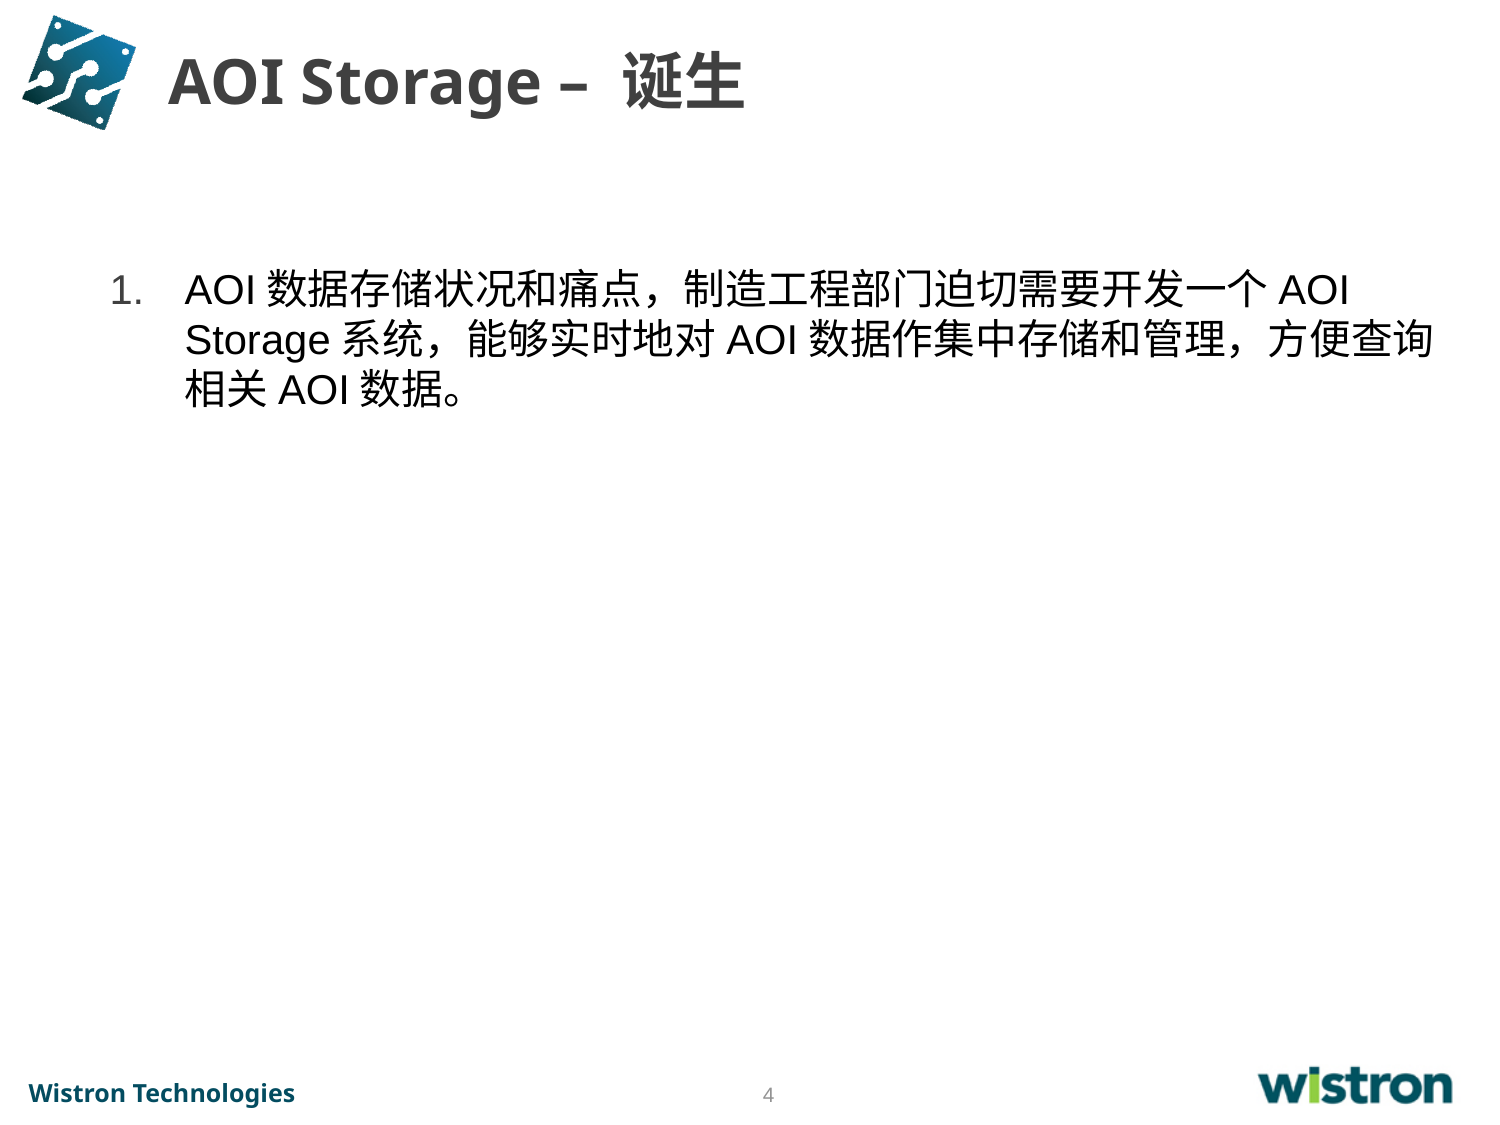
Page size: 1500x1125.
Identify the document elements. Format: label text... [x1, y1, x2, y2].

slide_number 4 [725, 1074, 813, 1125]
list AOI数据存储状况和痛点，制造工程部门迫切需要开发一个AOI Storage系统，能够实时地对AOI数据作集中存储和管理，方便查询相关AOI数据。 [109, 262, 1463, 414]
title AOI Storage – 诞生 [168, 42, 1463, 134]
picture [22, 15, 136, 130]
picture [1247, 1034, 1463, 1123]
